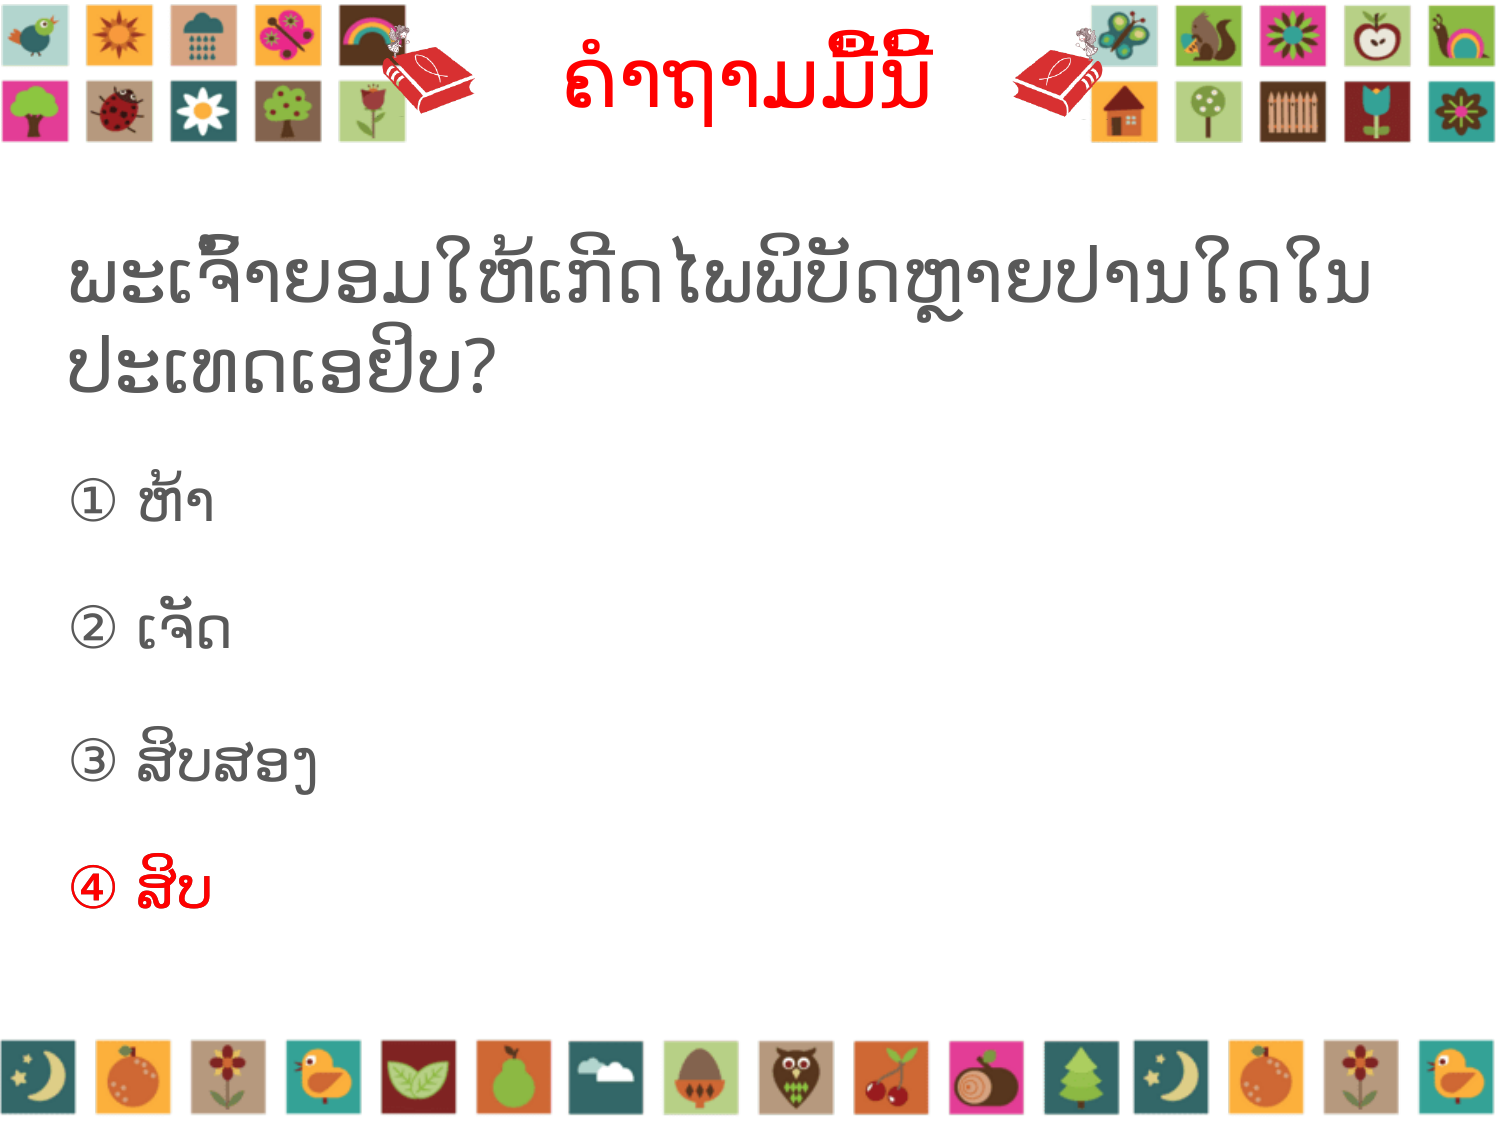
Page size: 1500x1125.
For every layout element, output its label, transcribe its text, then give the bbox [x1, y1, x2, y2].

text_box ພະເຈົ້າ​ຍອມ​ໃຫ້​ເກີດ​ໄພພິບັດ​ຫຼາຍ​ປານ​ໃດ​ໃນ​ປະເທດ​ເອຢິບ? [53, 219, 1436, 415]
picture [981, 3, 1500, 150]
text_box ① ຫ້າ [53, 456, 1436, 541]
picture [0, 3, 507, 150]
text_box ③ ສິບ​ສອງ [53, 716, 1483, 801]
text_box ຄຳຖາມມື້ນີ້ [425, 16, 1078, 131]
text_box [0, 1028, 1500, 1118]
text_box ④ ສິບ [53, 842, 1483, 928]
text_box ② ເຈັດ [53, 582, 1436, 668]
